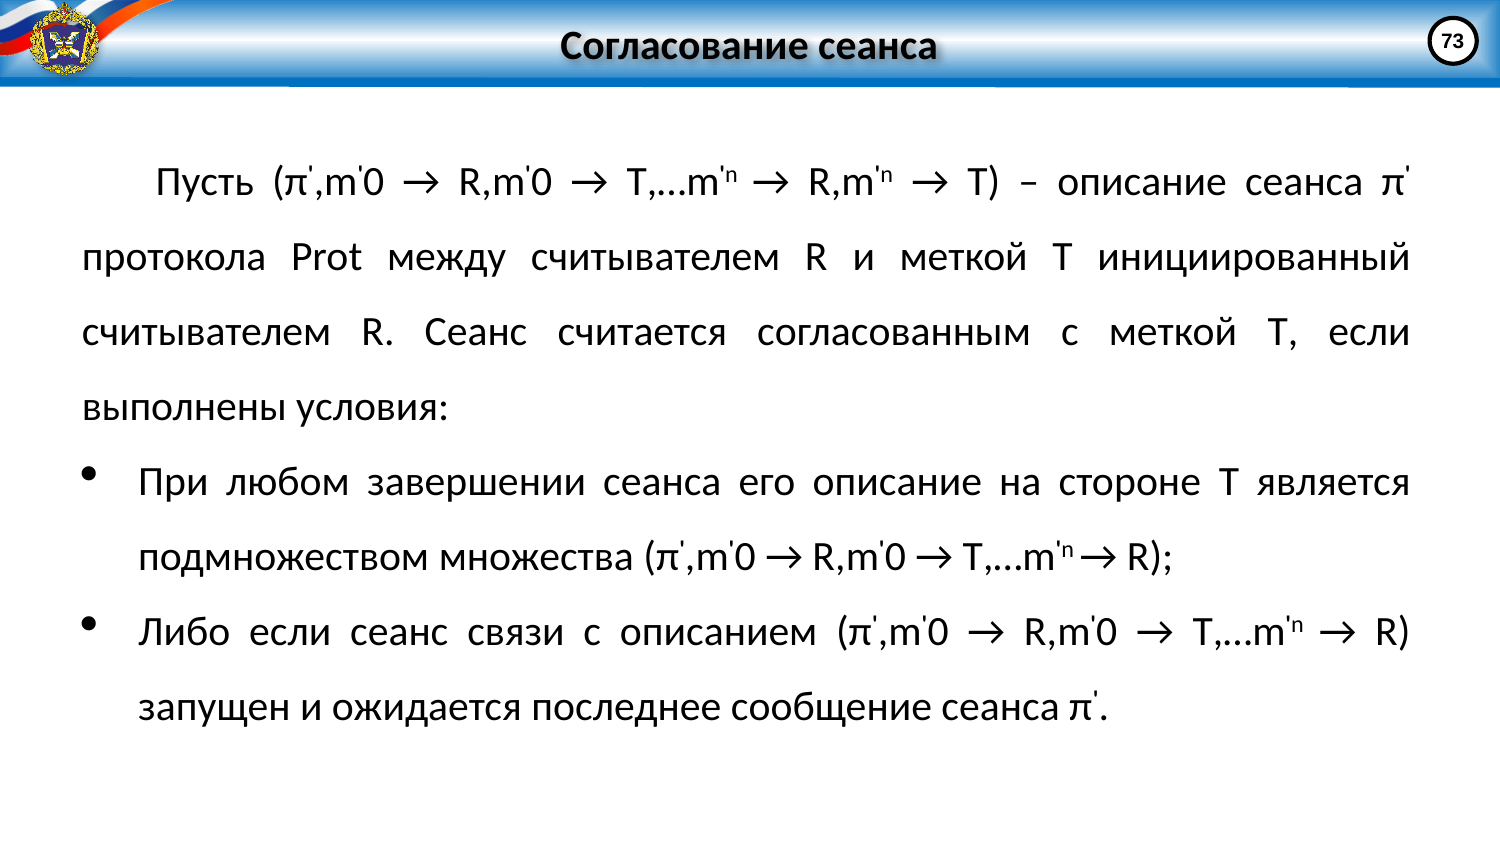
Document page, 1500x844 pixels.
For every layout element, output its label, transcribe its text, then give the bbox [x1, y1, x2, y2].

slide_number 73 [1423, 12, 1483, 68]
text_box Пусть (π',m'0 → R,m'0 → T,…m'n → R,m'n → T) – описание сеанса π' протокола Prot между считывателем R и меткой T инициированный считывателем R. Сеанс считается согласованным с меткой T, если выполнены условия: При любом завершении сеанса его описание на стороне T является подмножеством множества (π',m'0 → R,m'0 → T,…m'n → R); Либо если сеанс связи с описанием (π',m'0 → R,m'0 → T,…m'n → R) запущен и ожидается последнее сообщение сеанса π'. [67, 121, 1426, 737]
title Согласование сеанса [0, 0, 1499, 127]
